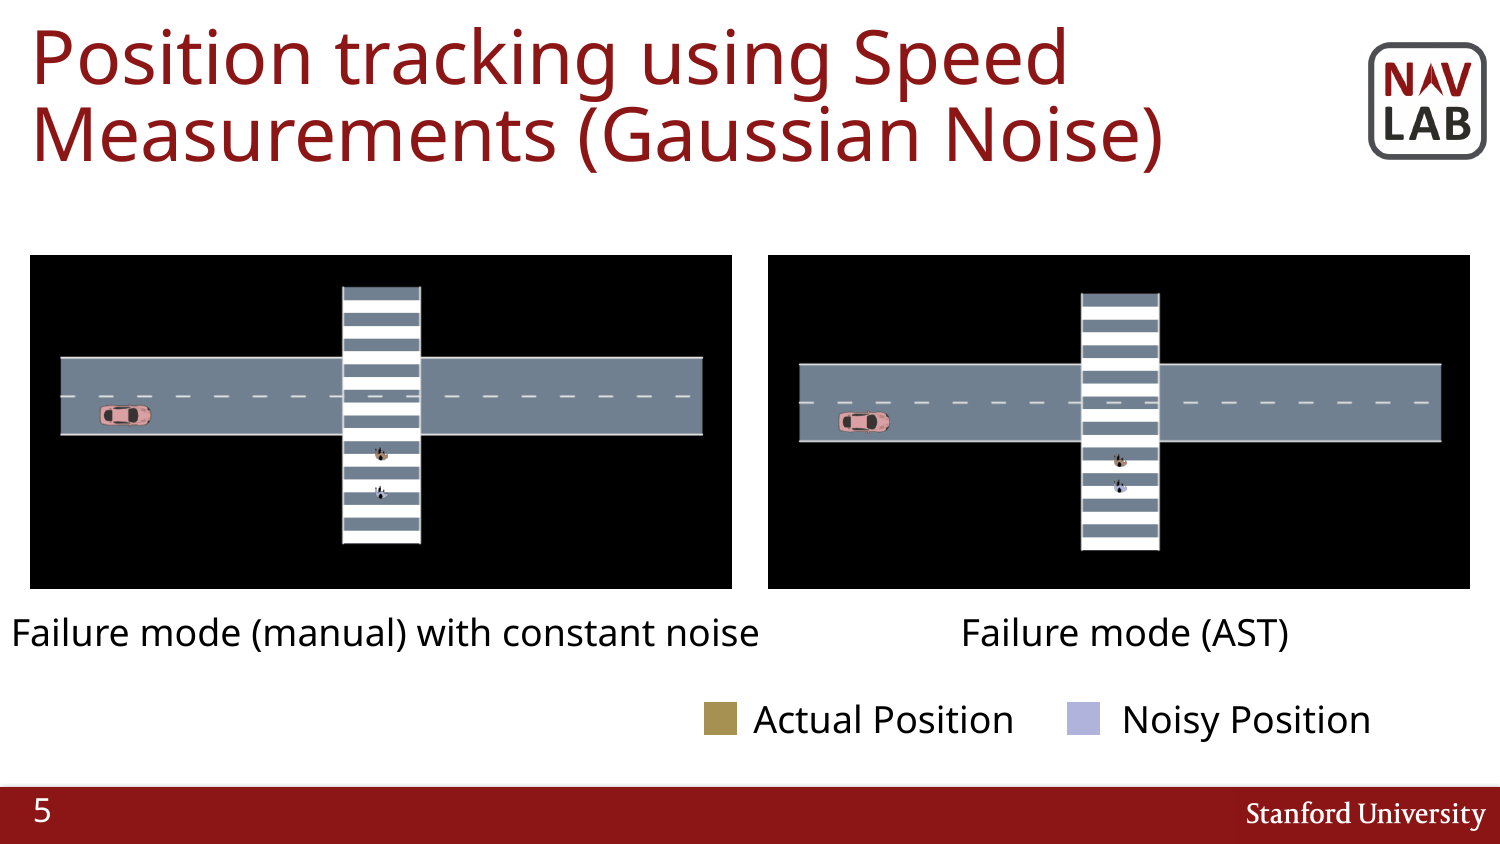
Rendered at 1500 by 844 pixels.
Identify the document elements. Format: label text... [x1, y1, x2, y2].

title Position tracking using Speed Measurements (Gaussian Noise) [30, 85, 1295, 185]
text_box Noisy Position [1106, 688, 1387, 748]
slide_number 4 [17, 789, 157, 834]
picture [1368, 42, 1487, 160]
picture [30, 254, 732, 589]
text_box [1060, 695, 1106, 742]
text_box [697, 695, 738, 742]
text_box Actual Position [738, 688, 1030, 748]
picture [768, 254, 1470, 589]
text_box Failure mode (AST) [945, 601, 1304, 662]
text_box Failure mode (manual) with constant noise [0, 601, 776, 662]
picture [1233, 787, 1500, 844]
